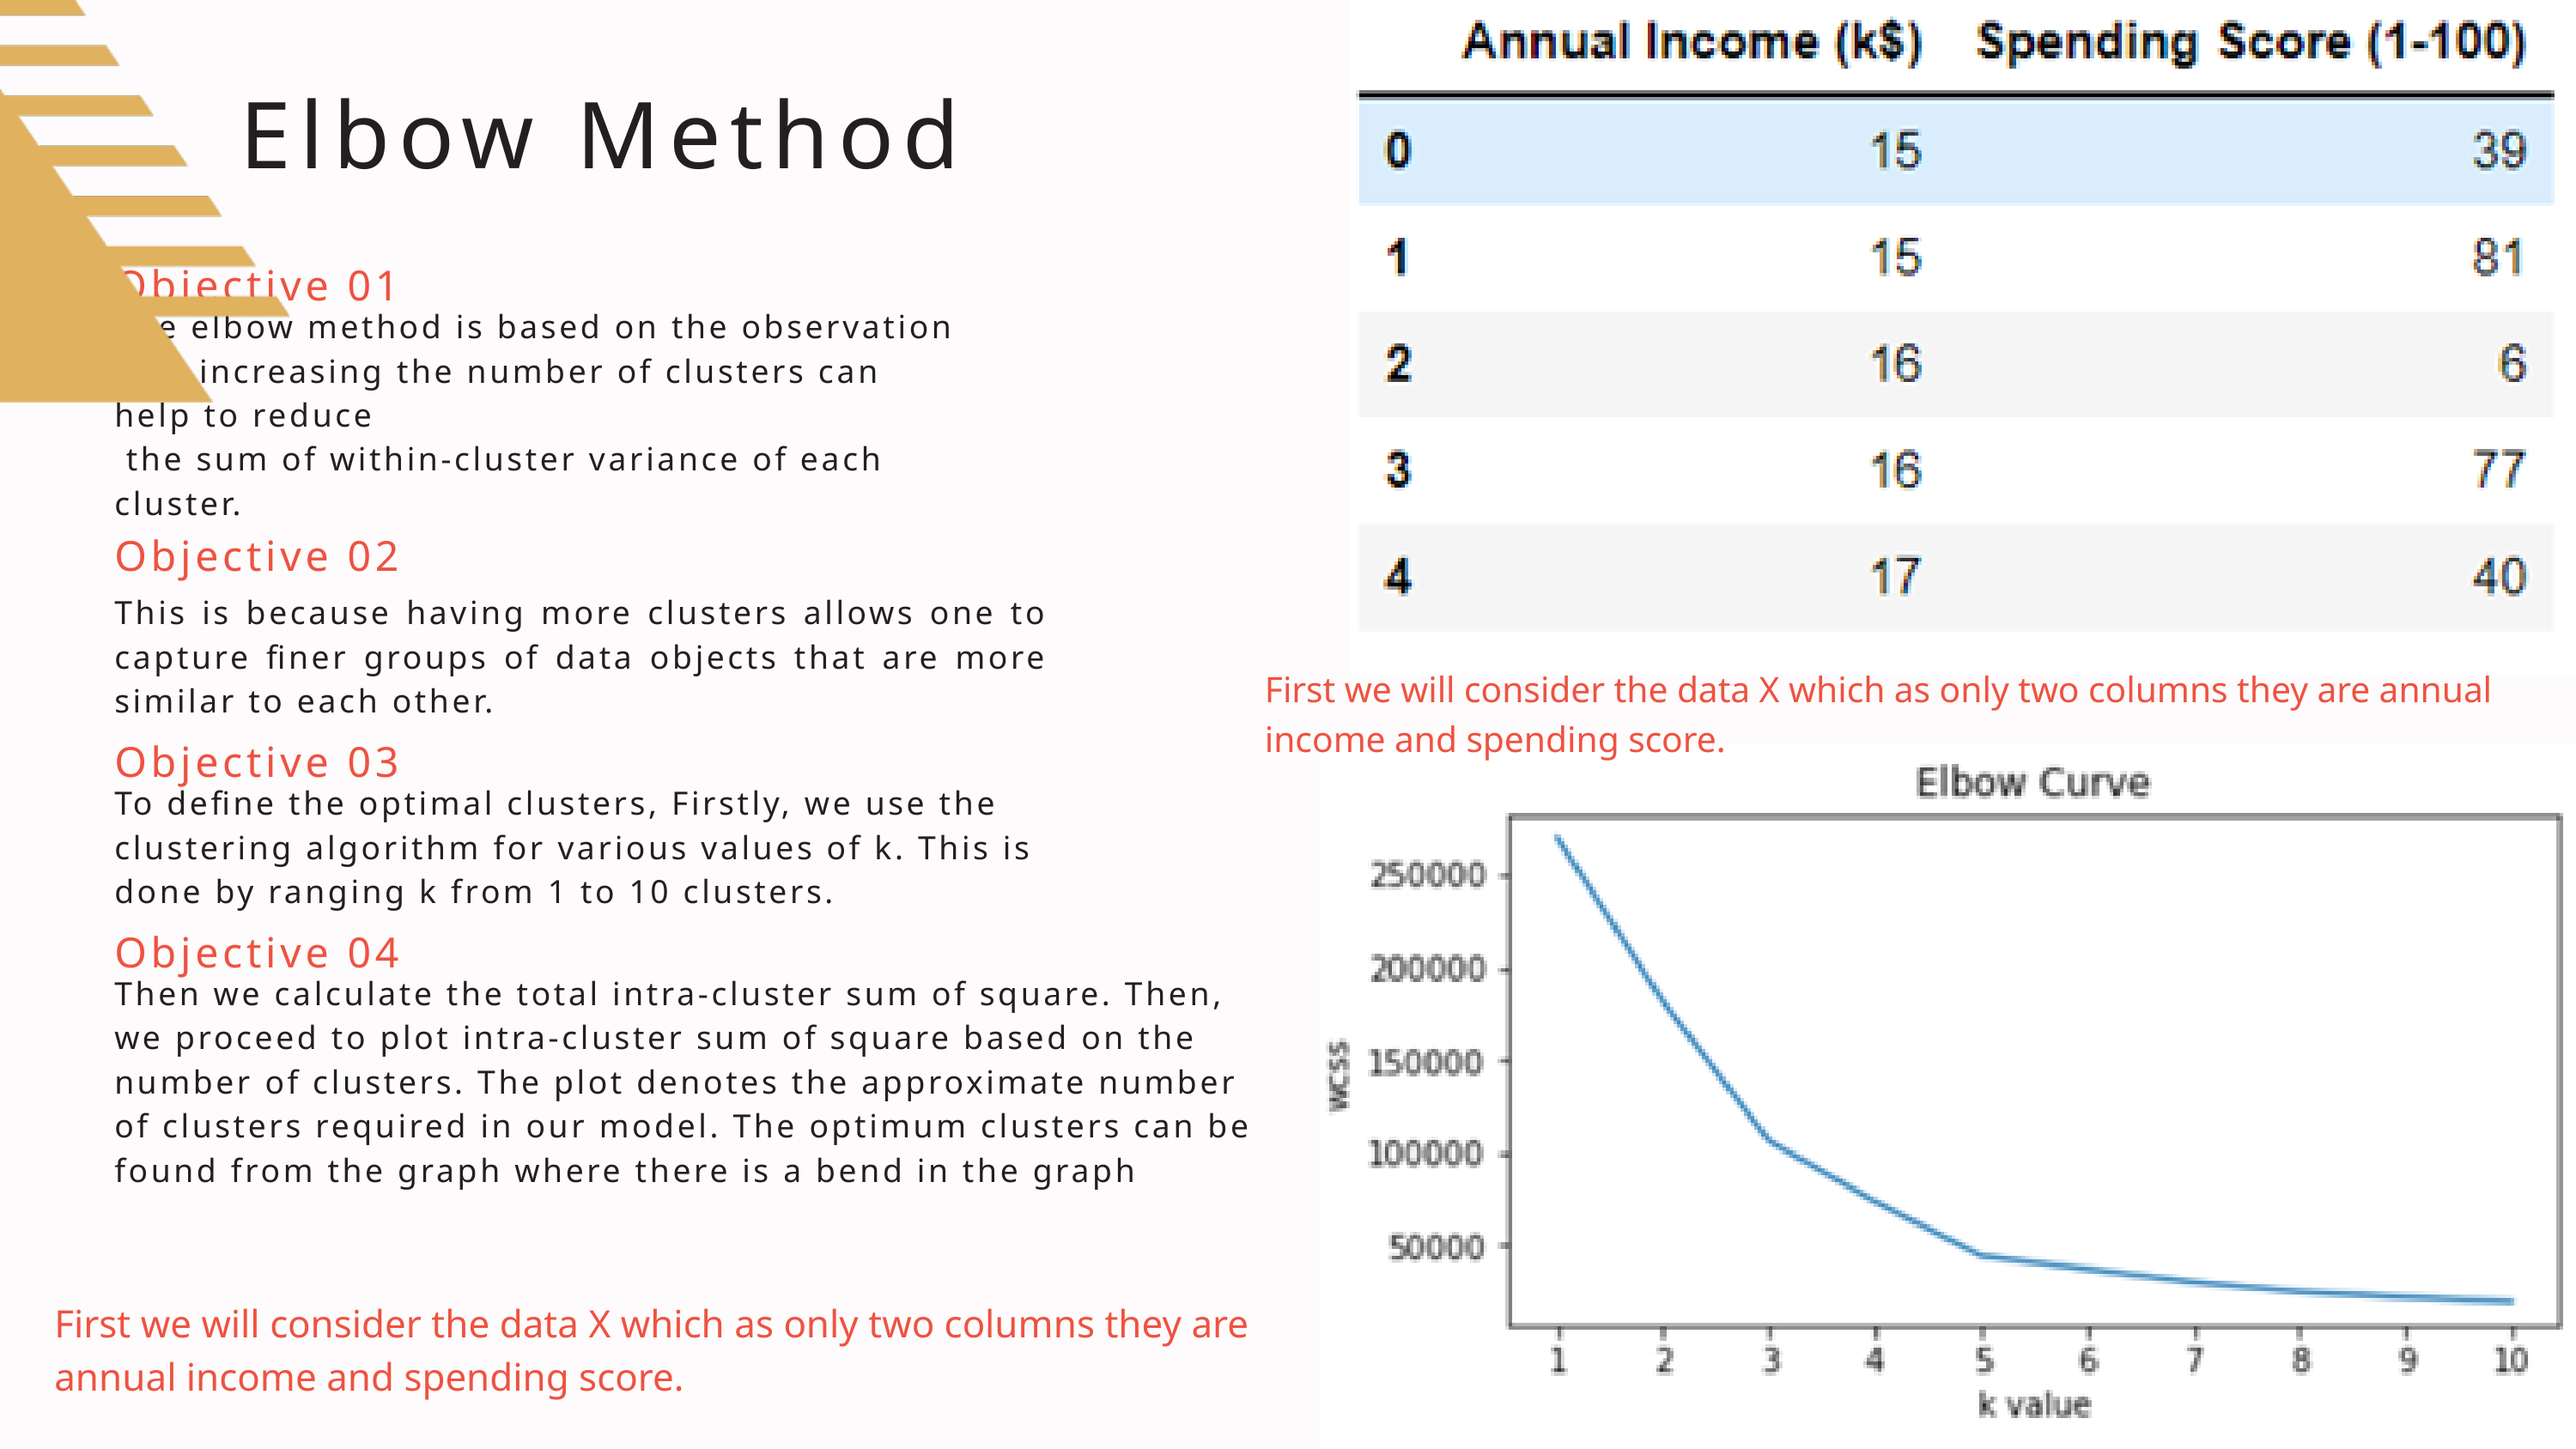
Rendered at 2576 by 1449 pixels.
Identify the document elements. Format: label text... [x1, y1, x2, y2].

text_box First we will consider the data X which as only two columns they are annual income and spending score. [1265, 661, 2576, 891]
text_box This is because having more clusters allows one to capture finer groups of data objects that are more similar to each other. [114, 586, 1050, 764]
text_box First we will consider the data X which as only two columns they are annual income and spending score. [54, 1292, 1320, 1449]
text_box Objective 01 [290, 252, 603, 310]
text_box Objective 04 [114, 919, 603, 977]
text_box Objective 03 [114, 728, 603, 786]
text_box Objective 02 [114, 522, 603, 580]
text_box Then we calculate the total intra-cluster sum of square. Then, we proceed to plot intra-cluster sum of square based on the number of clusters. The plot denotes the approximate number of clusters required in our model. The optimum clusters can be found from the graph where there is a bend in the graph [114, 967, 1265, 1226]
text_box [1319, 891, 2576, 1449]
text_box Elbow Method [290, 58, 1091, 187]
text_box [1349, 0, 2576, 661]
text_box To define the optimal clusters, Firstly, we use the clustering algorithm for various values of k. This is done by ranging k from 1 to 10 clusters. [114, 777, 1050, 955]
text_box The elbow method is based on the observation that increasing the number of clusters can help to reduce the sum of within-cluster variance of each cluster. [114, 300, 961, 559]
text_box [0, 0, 290, 403]
